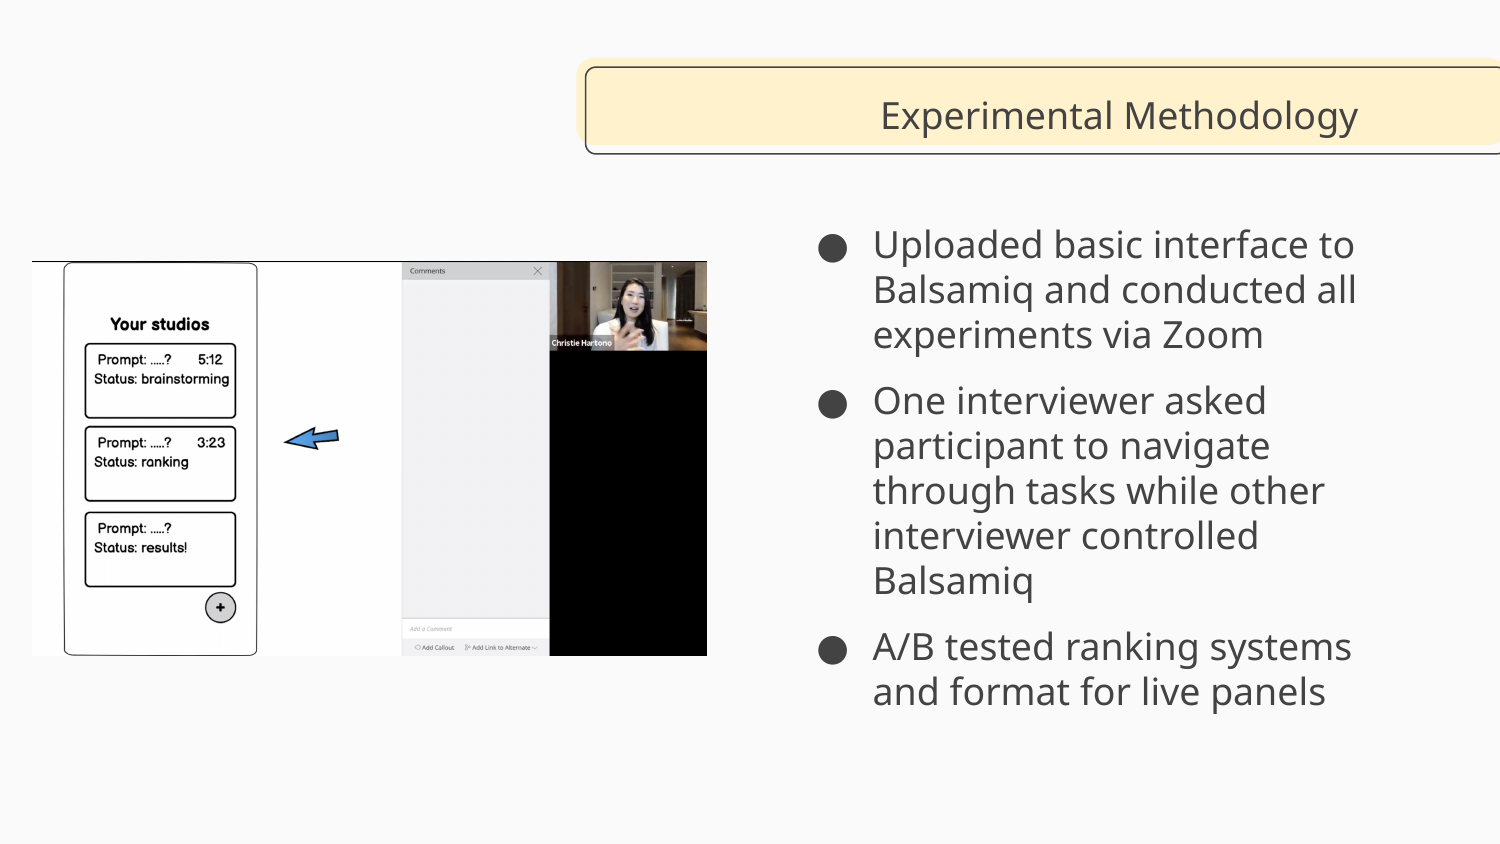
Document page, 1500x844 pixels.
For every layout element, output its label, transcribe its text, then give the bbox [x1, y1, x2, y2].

picture [32, 260, 707, 656]
text_box Uploaded basic interface to Balsamiq and conducted all experiments via Zoom One interviewer asked participant to navigate through tasks while other interviewer controlled Balsamiq A/B tested ranking systems and format for live panels [782, 206, 1422, 756]
title Experimental Methodology [849, 75, 1374, 154]
